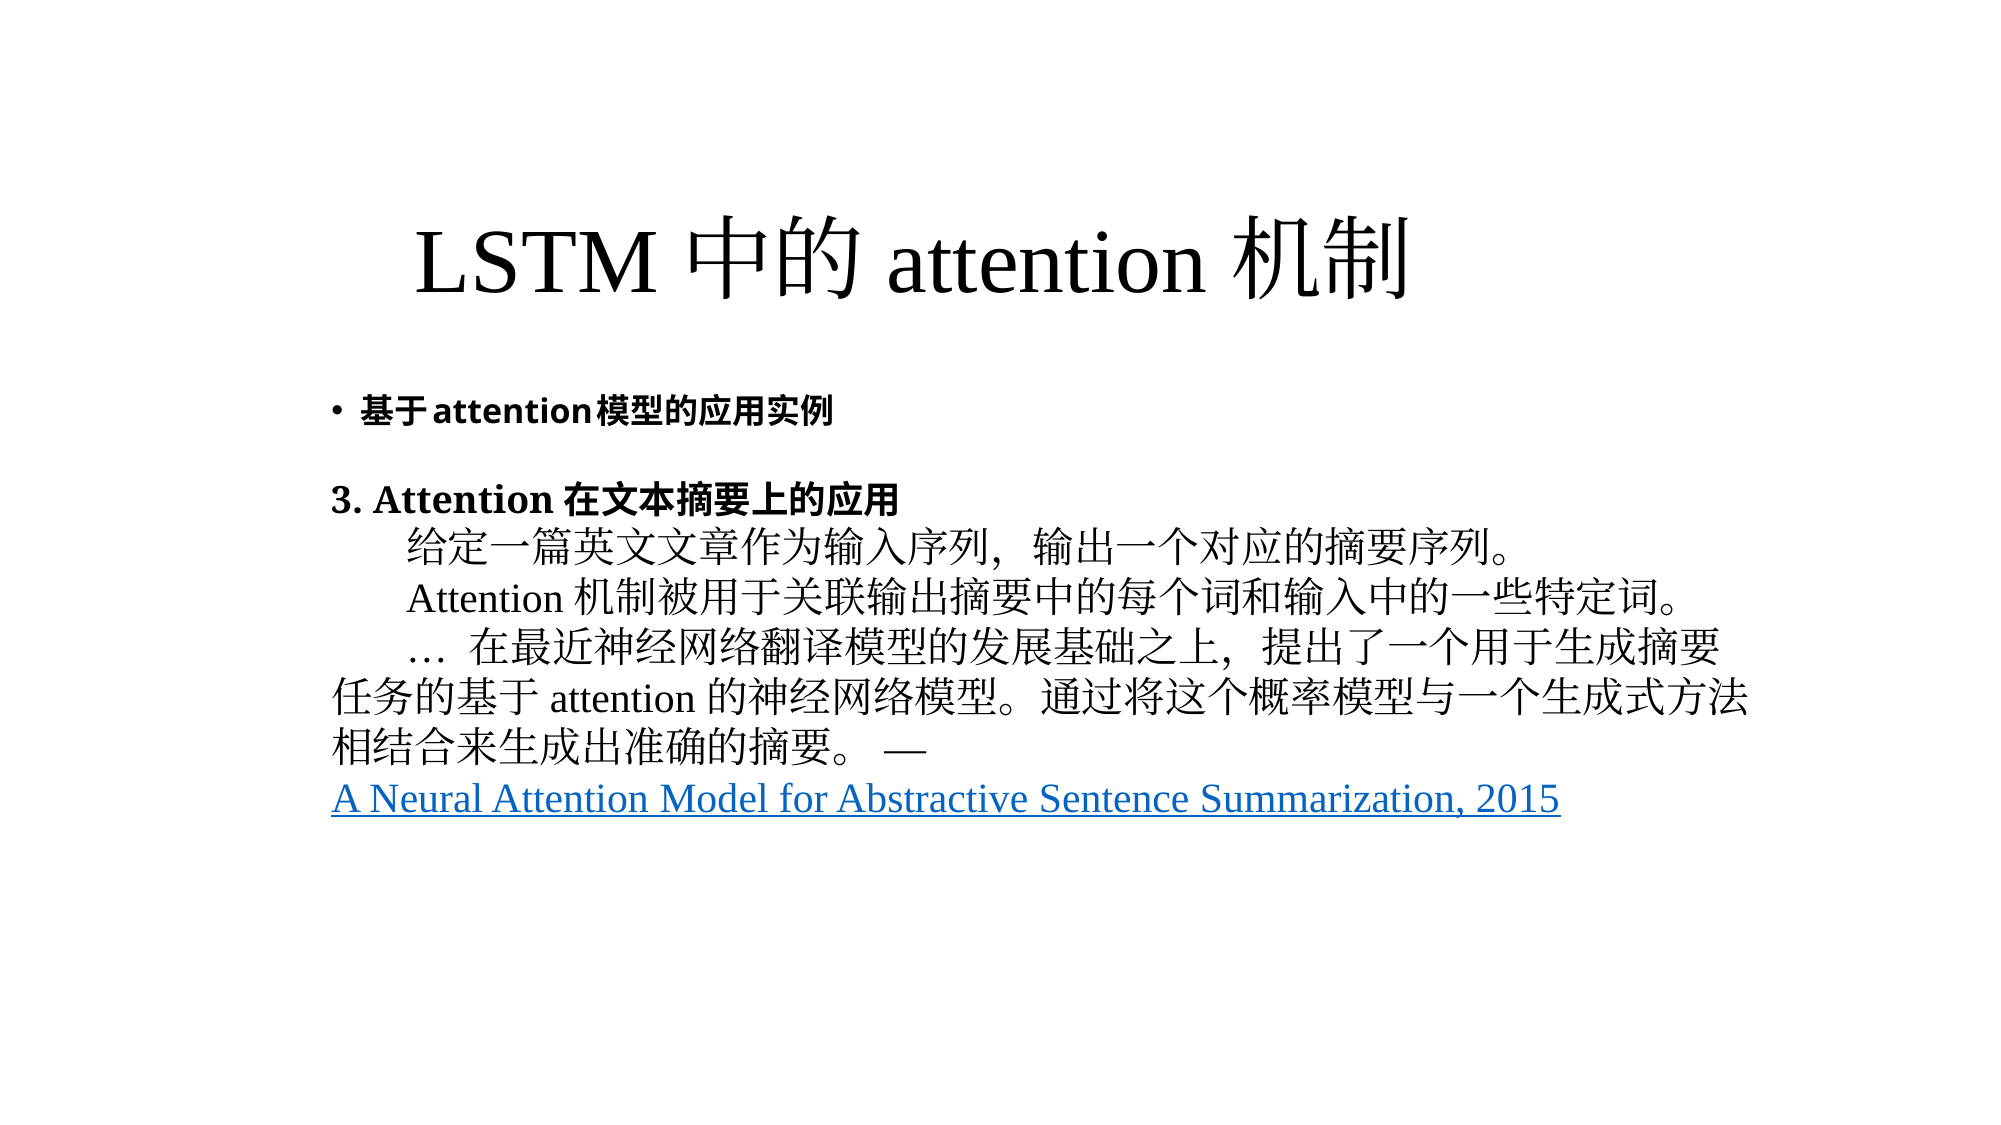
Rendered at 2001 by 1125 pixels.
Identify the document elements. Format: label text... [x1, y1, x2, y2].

text_box 3. Attention在文本摘要上的应用 给定一篇英文文章作为输入序列，输出一个对应的摘要序列。 Attention机制被用于关联输出摘要中的每个词和输入中的一些特定词。 … 在最近神经网络翻译模型的发展基础之上，提出了一个用于生成摘要任务的基于attention的神经网络模型。通过将这个概率模型与一个生成式方法相结合来生成出准确的摘要。 — A Neural Attention Model for Abstractive Sentence Summarization, 2015 [316, 468, 1775, 929]
list 基于attention模型的应用实例 [316, 386, 1458, 469]
text_box LSTM中的attention机制 [399, 193, 1429, 318]
